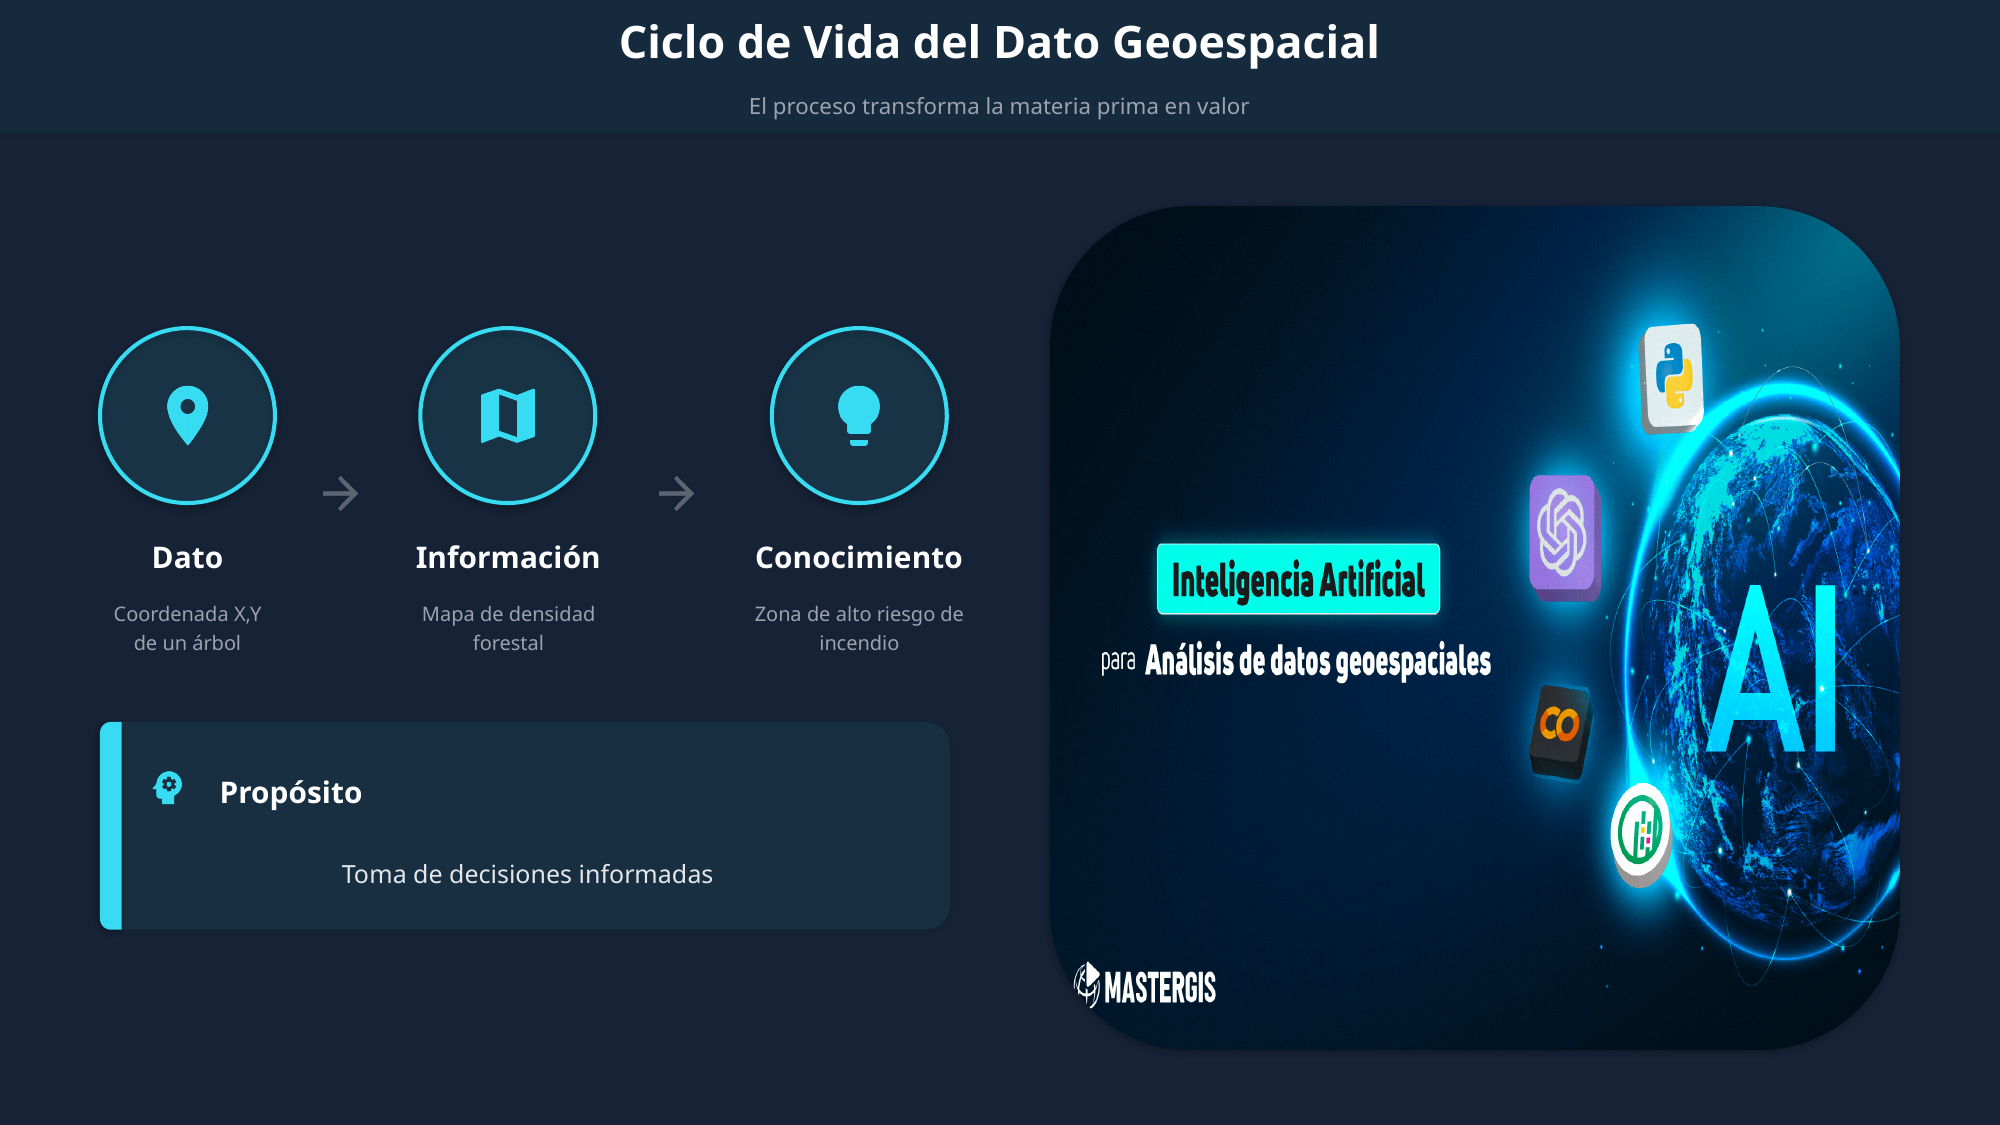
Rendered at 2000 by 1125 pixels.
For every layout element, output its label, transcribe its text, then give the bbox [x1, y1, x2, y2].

picture [312, 473, 369, 514]
text_box [99, 327, 276, 504]
text_box Dato [139, 522, 236, 584]
text_box Ciclo de Vida del Dato Geoespacial [606, 4, 1394, 77]
text_box [771, 327, 948, 504]
text_box Propósito [207, 756, 376, 819]
picture [469, 386, 546, 445]
text_box El proceso transforma la materia prima en valor [736, 72, 1263, 128]
text_box [419, 327, 597, 504]
text_box [123, 721, 951, 931]
picture [149, 383, 226, 448]
text_box Información [403, 522, 614, 584]
picture [648, 473, 705, 514]
text_box Zona de alto riesgo de incendio [742, 586, 977, 664]
picture [821, 383, 898, 448]
text_box Coordenada X,Y de un árbol [99, 586, 275, 664]
text_box Mapa de densidad forestal [406, 586, 611, 664]
text_box [99, 721, 123, 931]
text_box Conocimiento [743, 522, 976, 584]
text_box [1049, 205, 1901, 1051]
text_box Toma de decisiones informadas [329, 835, 727, 897]
text_box [0, 0, 2000, 134]
picture [143, 768, 191, 806]
